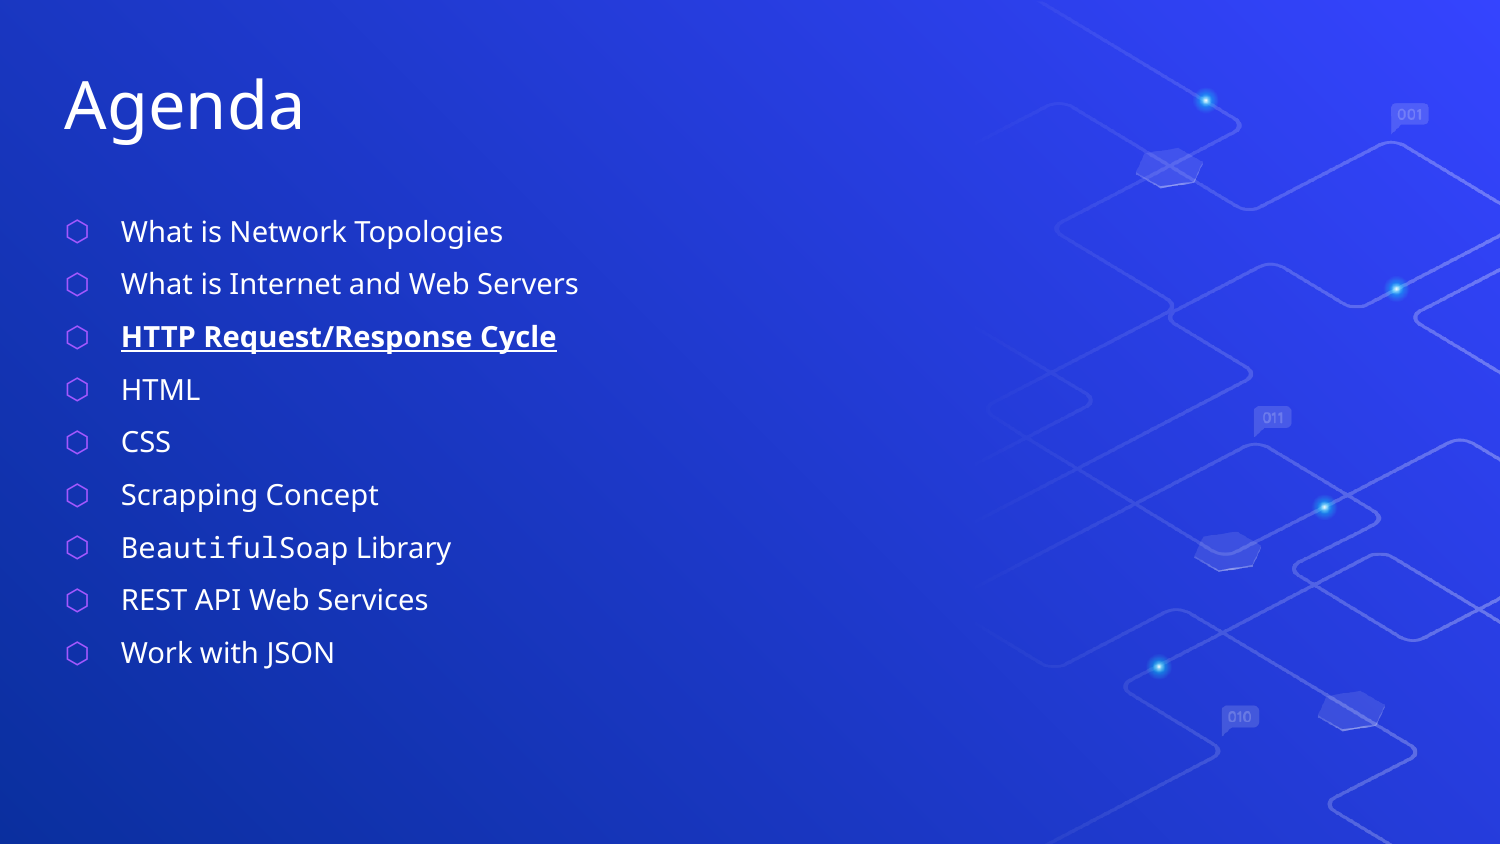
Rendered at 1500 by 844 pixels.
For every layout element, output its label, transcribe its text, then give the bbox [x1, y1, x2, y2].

list Agenda What is Network Topologies What is Internet and Web Servers HTTP Request/Response Cycle HTML CSS Scrapping Concept BeautifulSoap Library REST API Web Services Work with JSON [64, 50, 1420, 404]
picture [0, 0, 1500, 844]
